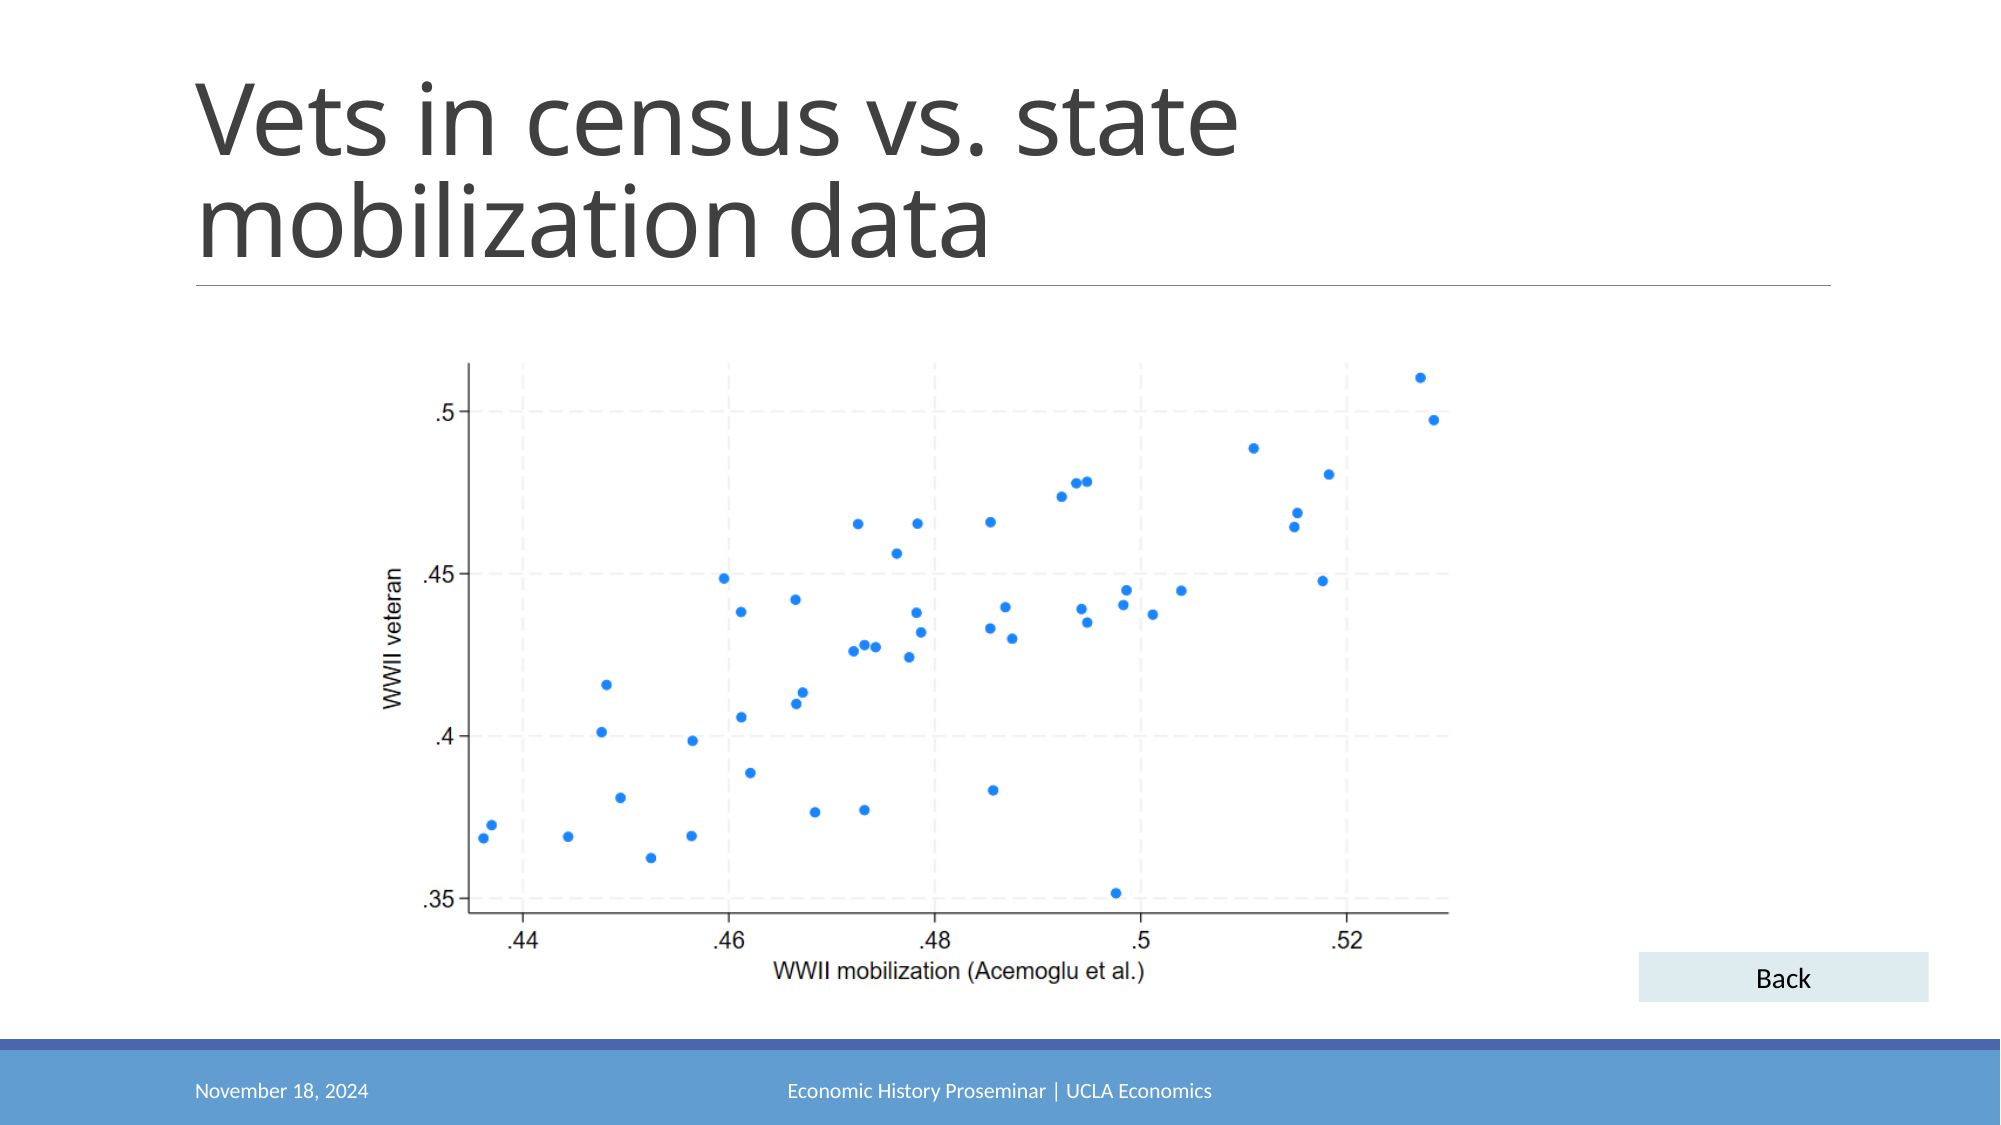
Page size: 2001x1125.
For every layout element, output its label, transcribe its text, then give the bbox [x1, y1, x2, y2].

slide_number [180, 1059, 586, 1120]
footer Economic History Proseminar | UCLA Economics [604, 1059, 1396, 1120]
picture [382, 346, 1461, 993]
text_box Back [1638, 952, 1929, 1002]
title Vets in census vs. state mobilization data [180, 47, 1830, 285]
